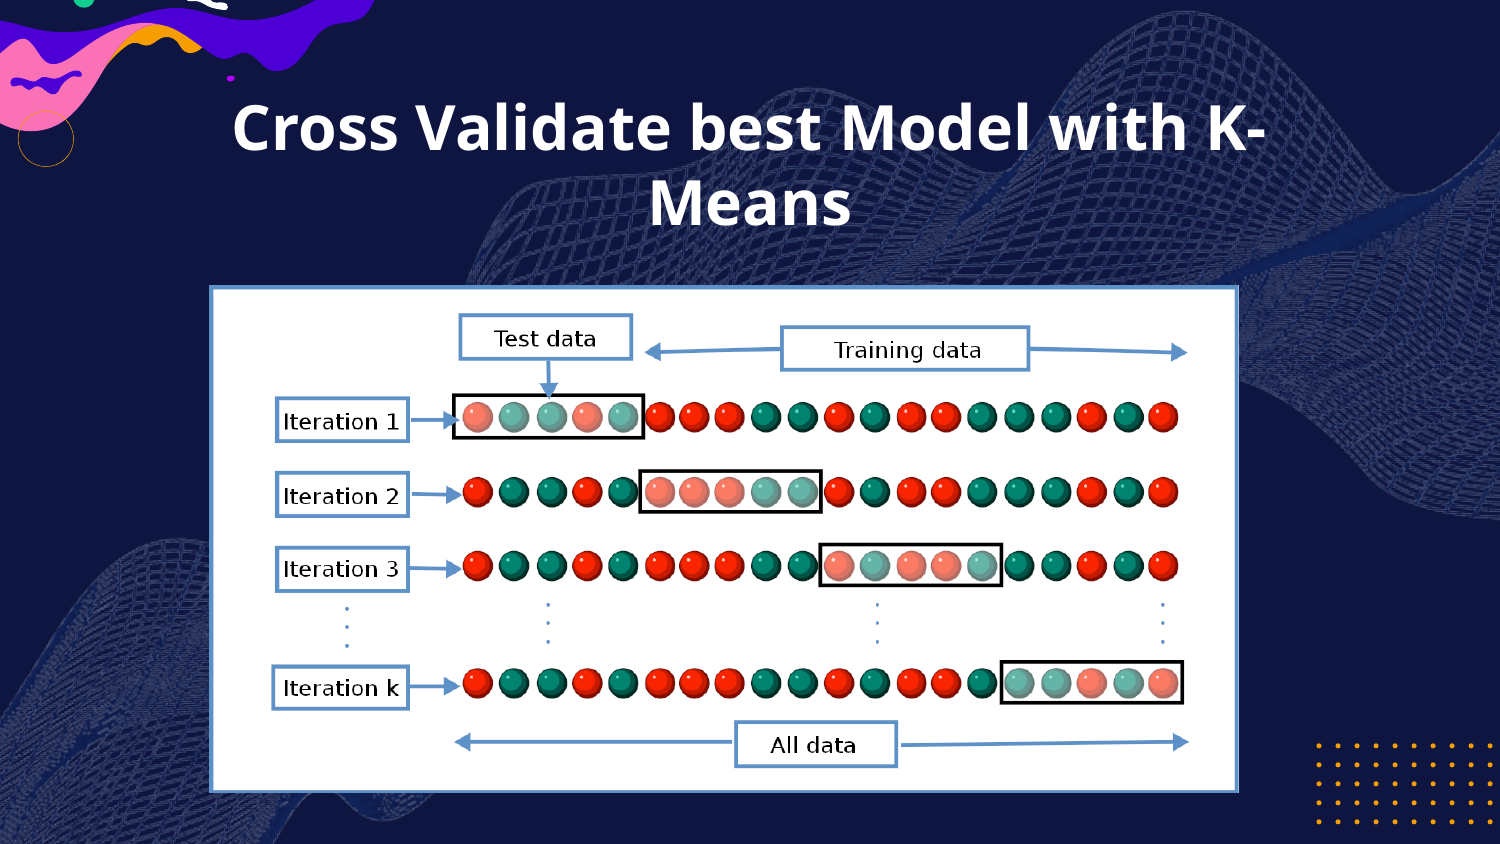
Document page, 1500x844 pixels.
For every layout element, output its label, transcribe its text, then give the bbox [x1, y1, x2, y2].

picture [252, 66, 274, 72]
picture [0, 0, 1500, 844]
title Cross Validate best Model with K-Means [118, 72, 1382, 167]
